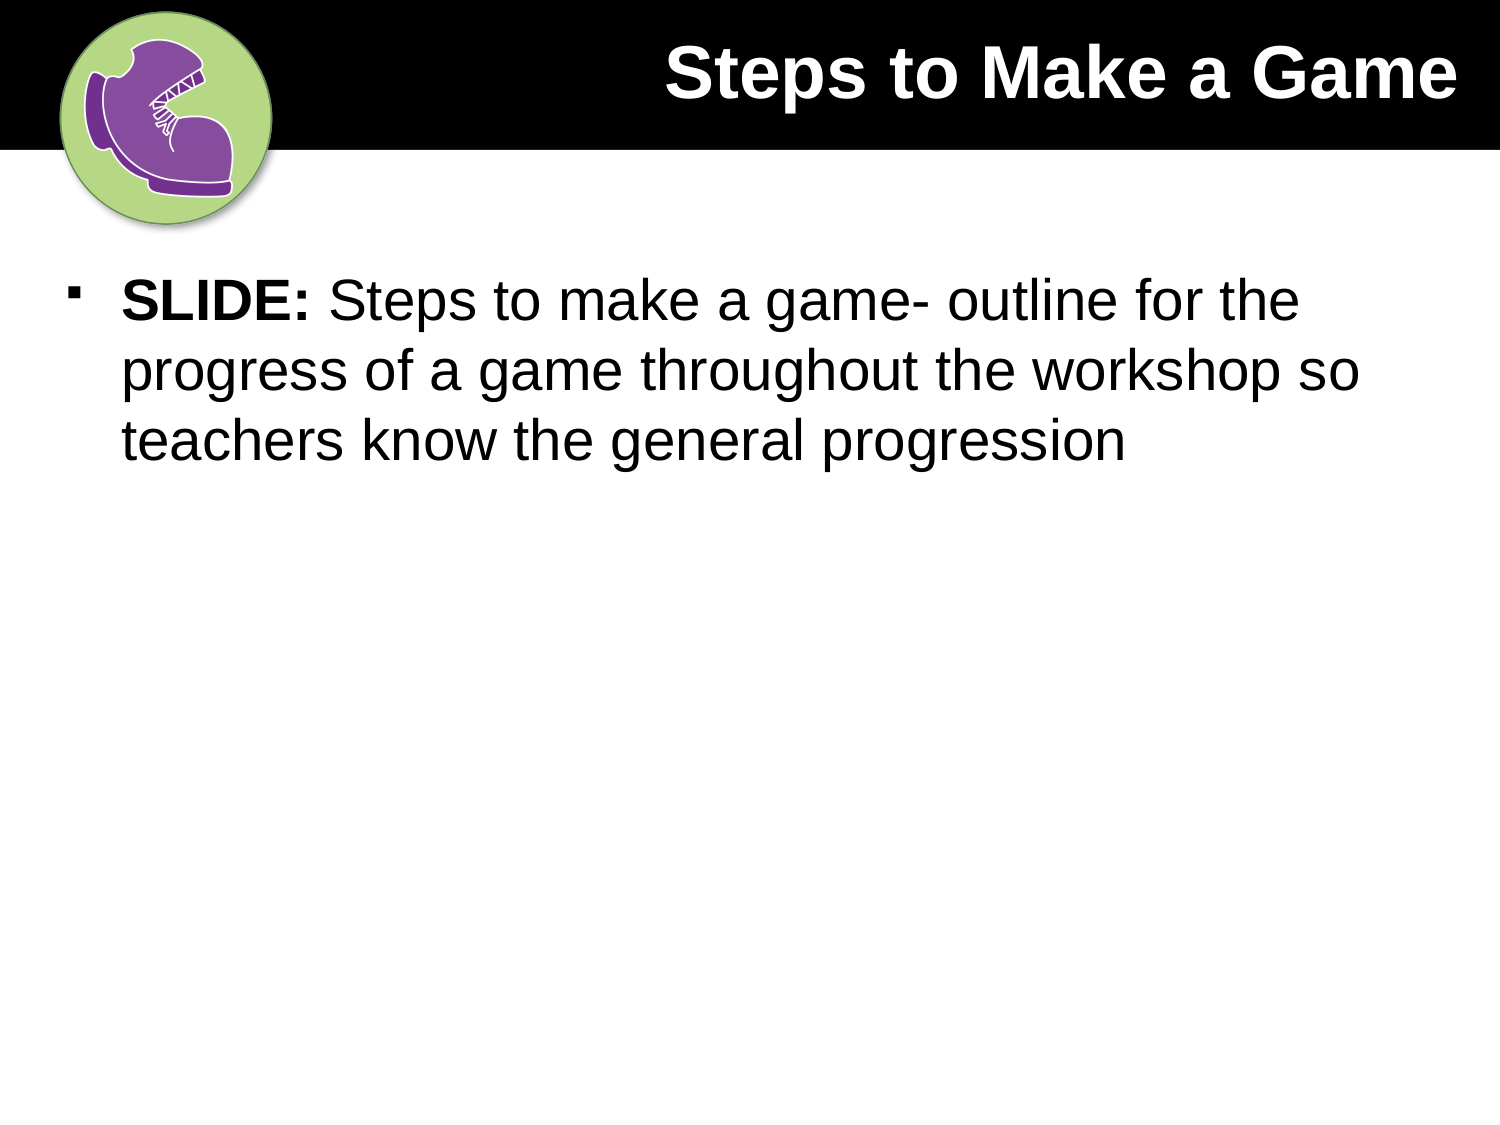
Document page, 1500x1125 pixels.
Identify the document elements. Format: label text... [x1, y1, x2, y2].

title Steps to Make a Game [50, 0, 1475, 138]
list SLIDE: Steps to make a game- outline for the progress of a game throughout the workshop so teachers know the general progression [50, 254, 1475, 998]
picture [50, 138, 288, 238]
